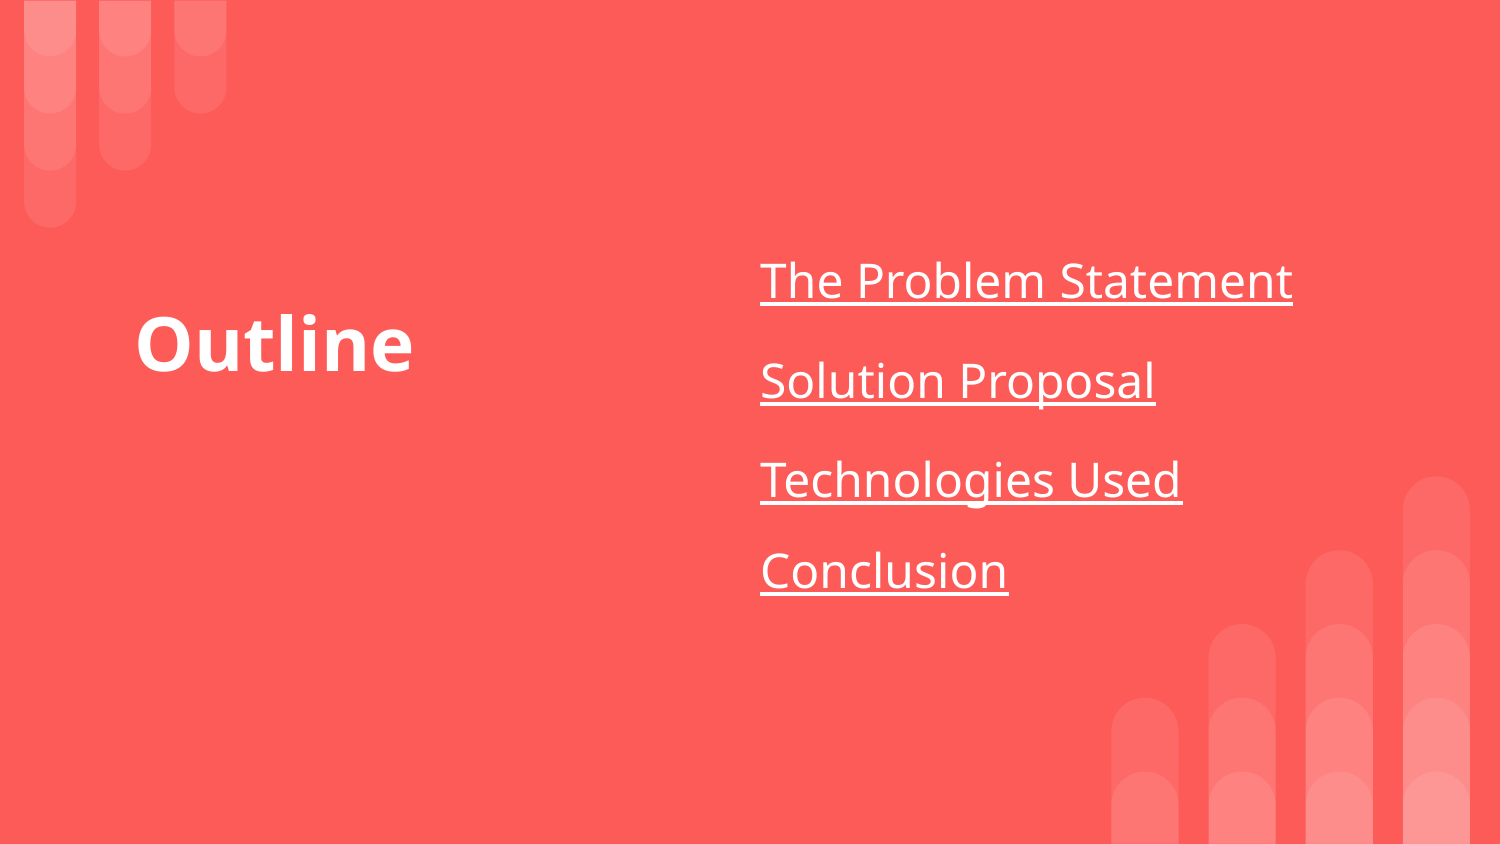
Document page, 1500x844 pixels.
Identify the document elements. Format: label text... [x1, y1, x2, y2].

subtitle The Problem Statement Solution Proposal Technologies Used Conclusion [745, 225, 1415, 760]
title Outline [119, 216, 589, 466]
